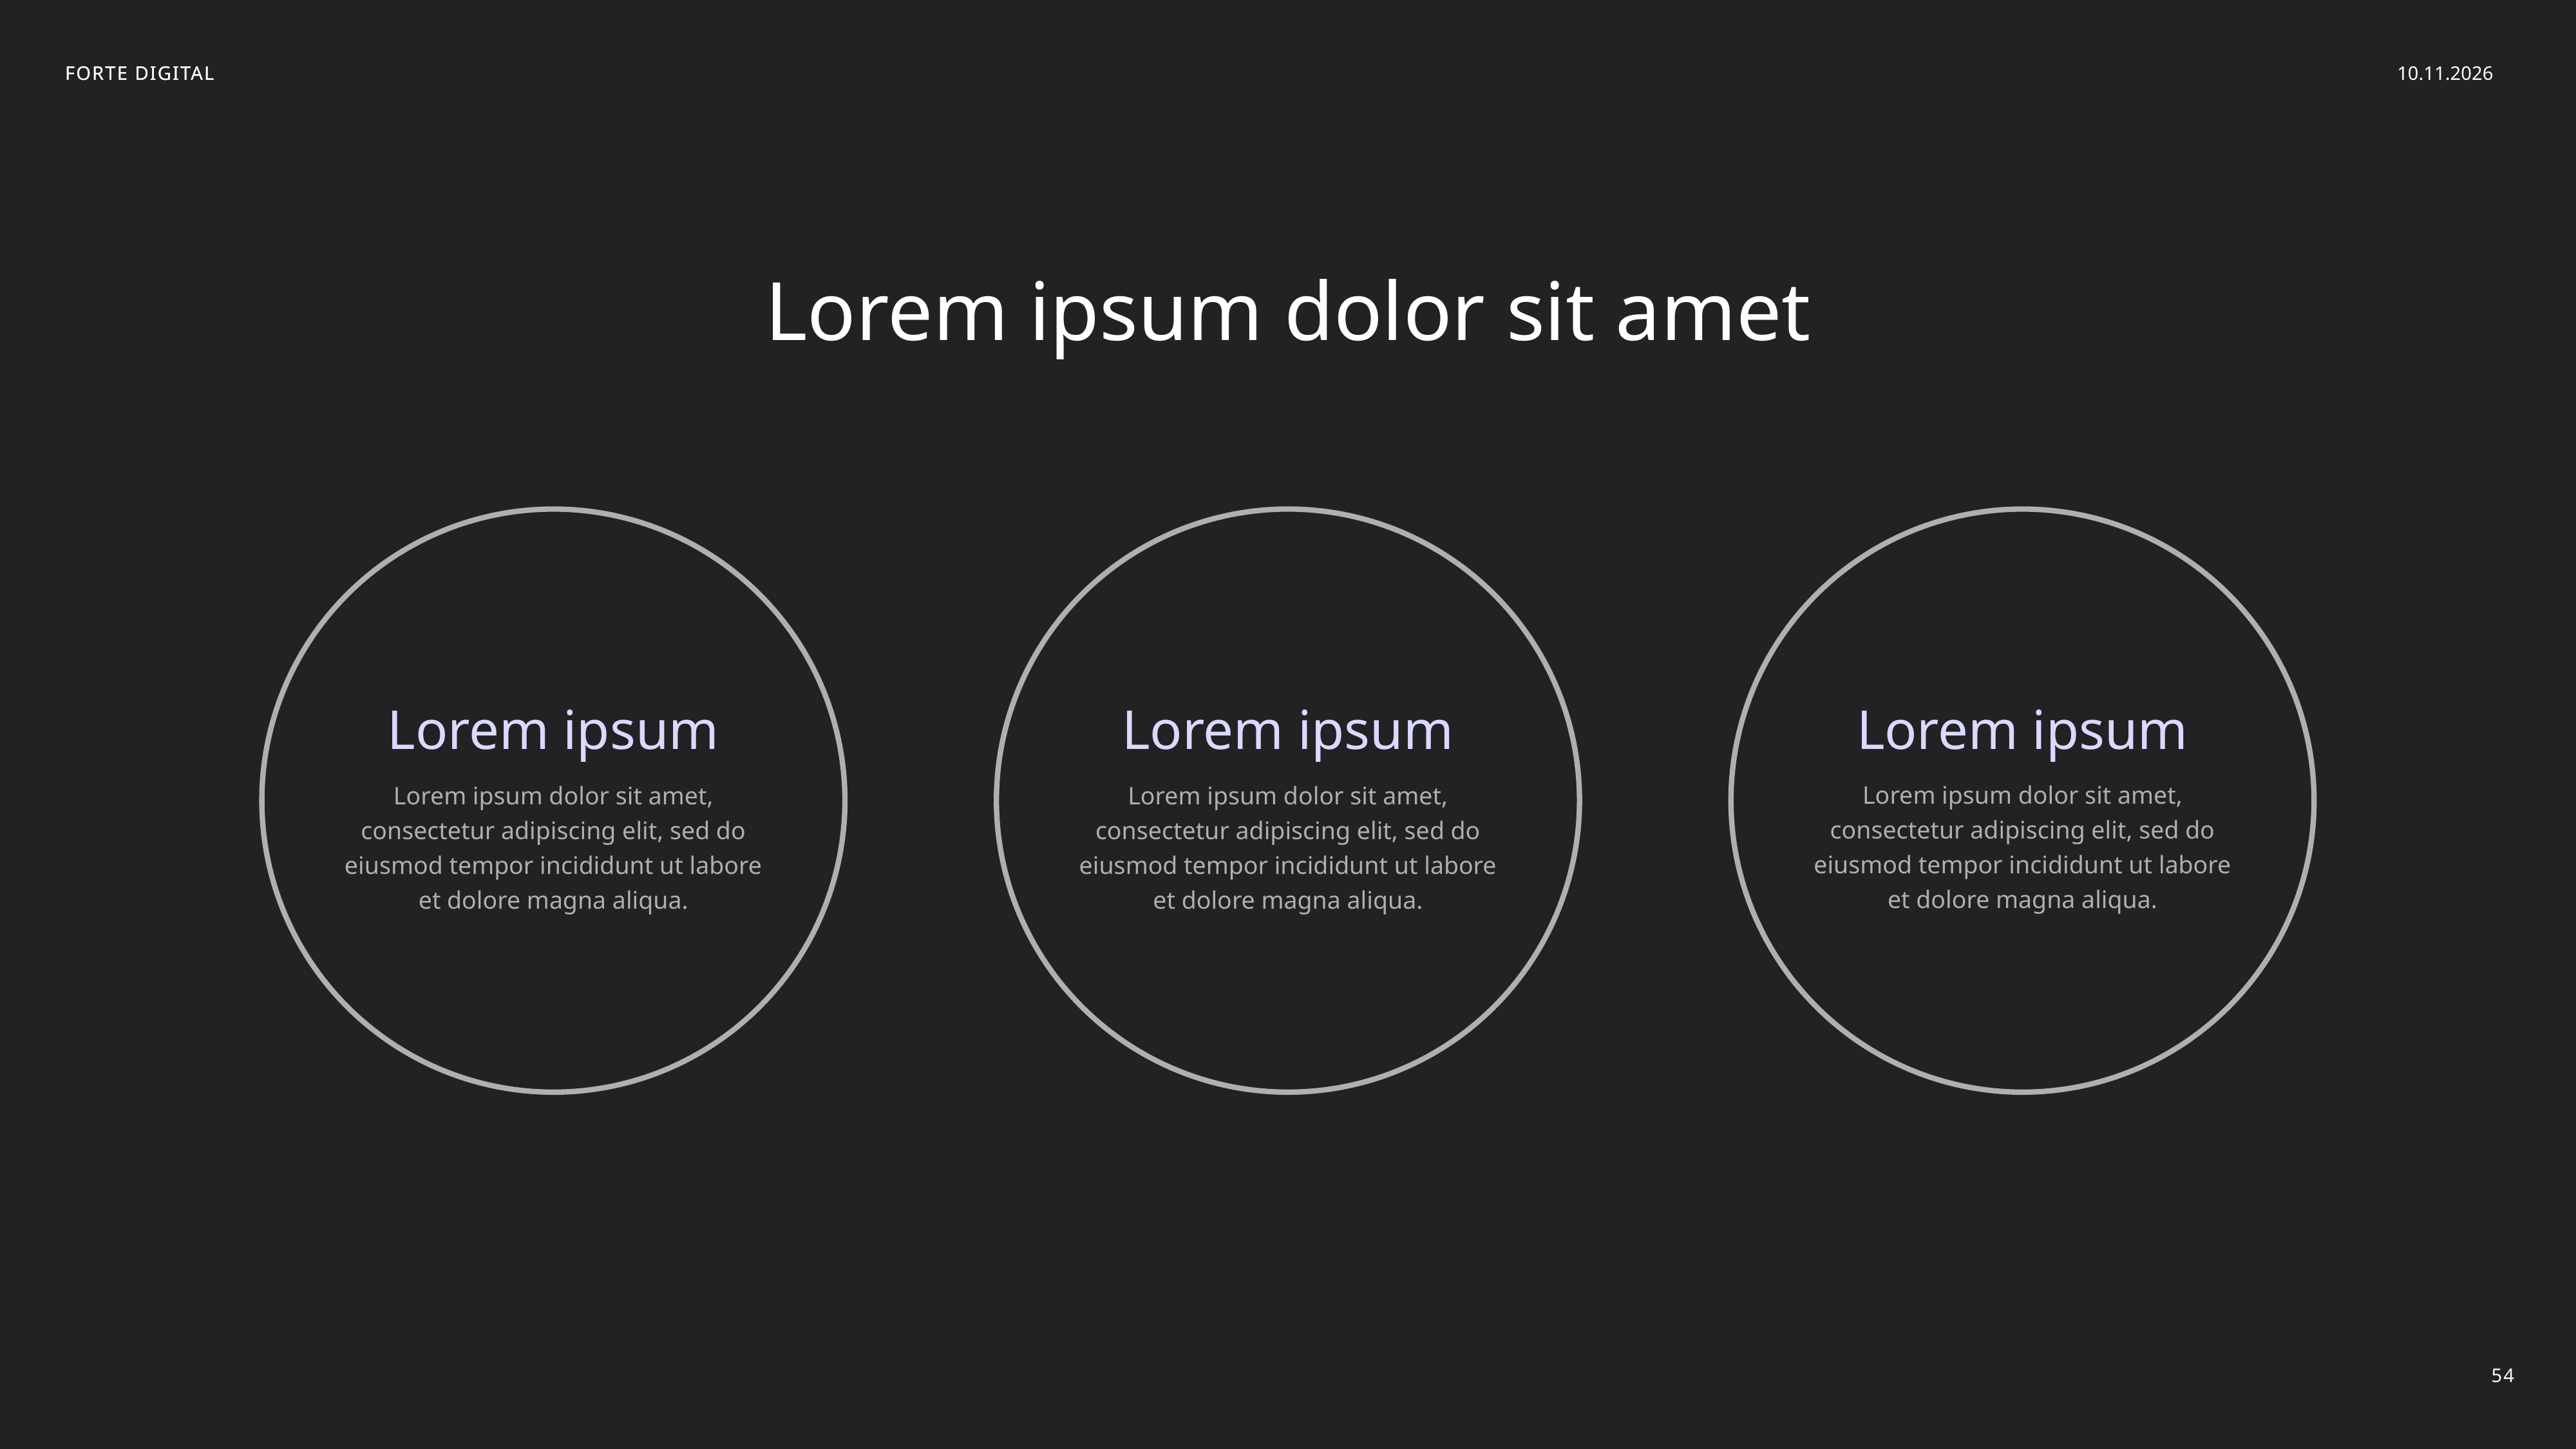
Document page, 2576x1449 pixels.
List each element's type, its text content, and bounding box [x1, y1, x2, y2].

list Lorem ipsum dolor sit amet [261, 168, 2316, 357]
list Lorem ipsum [1077, 610, 1499, 761]
list Lorem ipsum dolor sit amet, consectetur adipiscing elit, sed do eiusmod tempor incididunt ut labore et dolore magna aliqua. [1812, 773, 2233, 980]
slide_number 54 [2459, 1363, 2515, 1386]
list Lorem ipsum dolor sit amet, consectetur adipiscing elit, sed do eiusmod tempor incididunt ut labore et dolore magna aliqua. [343, 774, 764, 980]
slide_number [2397, 61, 2510, 83]
list Lorem ipsum [343, 610, 764, 761]
list Lorem ipsum dolor sit amet, consectetur adipiscing elit, sed do eiusmod tempor incididunt ut labore et dolore magna aliqua. [1077, 774, 1499, 980]
list Lorem ipsum [1812, 610, 2233, 761]
